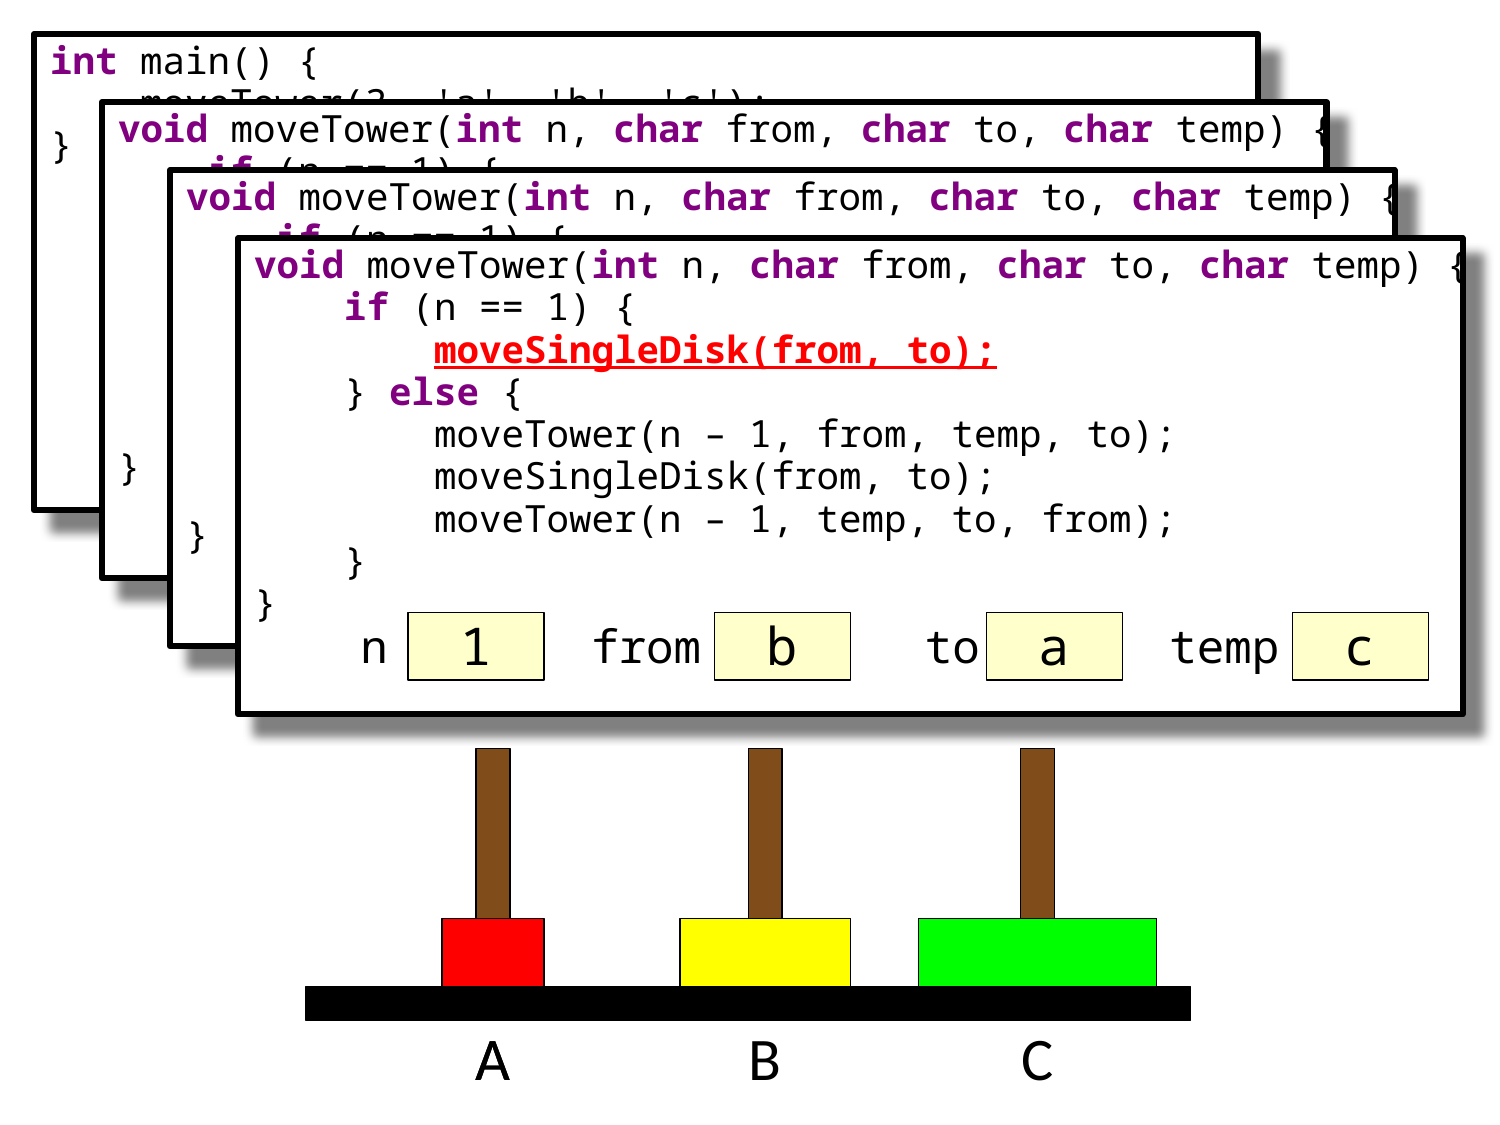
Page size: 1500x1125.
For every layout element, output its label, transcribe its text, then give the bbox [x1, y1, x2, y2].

text_box B [714, 1020, 817, 1089]
text_box int main() { moveTower(3, 'a', 'b', 'c'); } [33, 34, 1259, 511]
text_box b [714, 612, 851, 681]
text_box [476, 748, 511, 918]
text_box C [986, 1020, 1089, 1089]
text_box n [340, 612, 408, 681]
text_box to [918, 612, 986, 681]
text_box [680, 918, 851, 987]
text_box [306, 986, 1191, 1021]
text_box [1020, 748, 1055, 918]
text_box [748, 748, 783, 918]
text_box c [1292, 612, 1429, 681]
text_box A [442, 1020, 545, 1089]
text_box a [986, 612, 1123, 681]
text_box void moveTower(int n, char from, char to, char temp) { if (n == 1) { moveSingleDisk(from, to); } else { moveTower(n – 1, from, temp, to); moveSingleDisk(from, to); moveTower(n – 1, temp, to, from); } } [238, 238, 1463, 715]
text_box temp [1156, 612, 1292, 681]
text_box [918, 918, 1157, 987]
text_box void moveTower(int n, char from, char to, char temp) { if (n == 1) { moveSingleDisk(from, to); } else { moveTower(n – 1, from, temp, to); moveSingleDisk(from, to); moveTower(n – 1, temp, to, from); } } [101, 102, 1327, 579]
text_box void moveTower(int n, char from, char to, char temp) { if (n == 1) { moveSingleDisk(from, to); } else { moveTower(n – 1, from, temp, to); moveSingleDisk(from, to); moveTower(n – 1, temp, to, from); } } [170, 170, 1395, 647]
text_box [442, 918, 545, 987]
text_box from [578, 612, 714, 681]
text_box 1 [408, 612, 545, 681]
